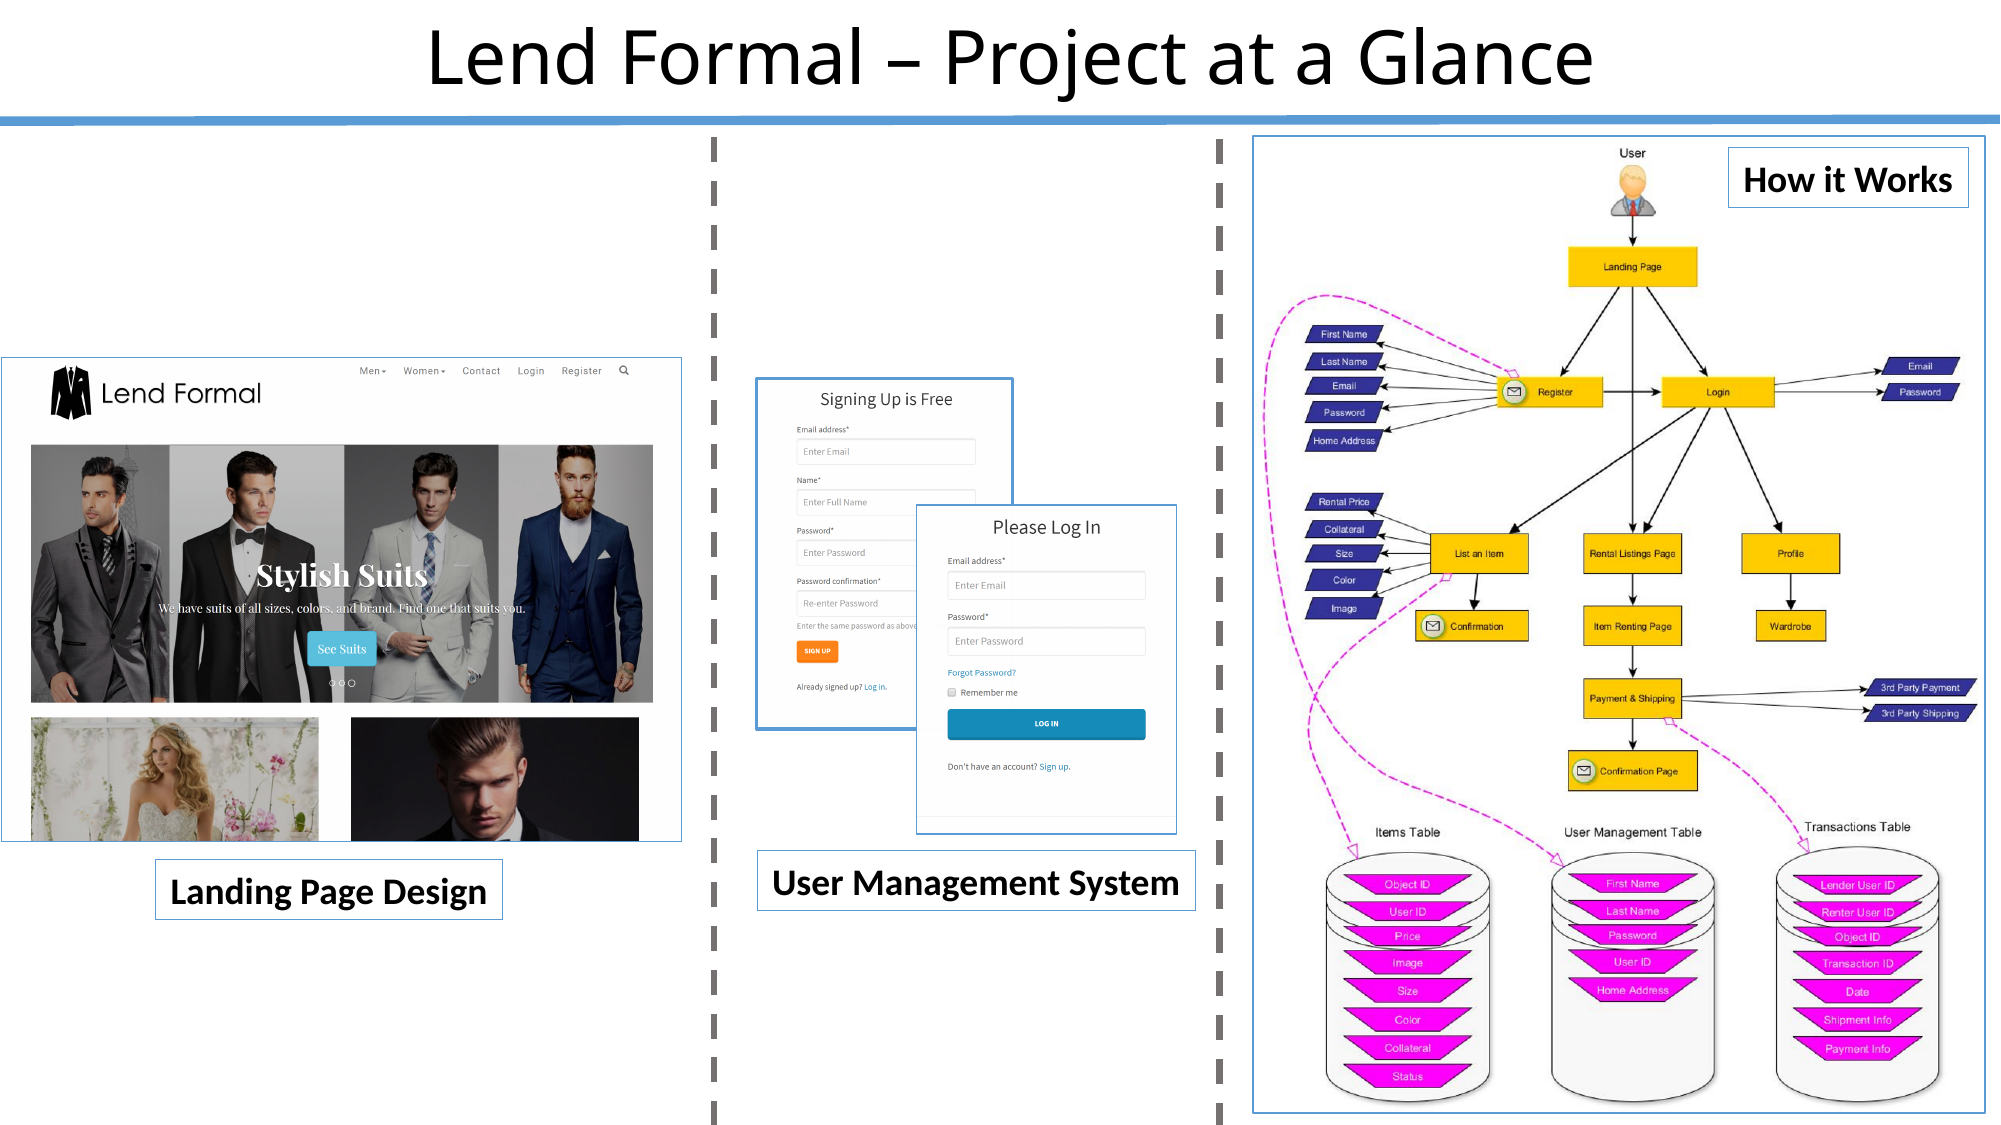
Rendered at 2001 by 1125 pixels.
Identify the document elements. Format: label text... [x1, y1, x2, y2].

picture [1254, 137, 1984, 1112]
title Lend Formal – Project at a Glance [410, 0, 2000, 116]
picture [1, 357, 682, 842]
title Lend Formal – Project at a Glance [410, 124, 2000, 180]
text_box User Management System [757, 850, 1196, 911]
picture [758, 379, 1176, 834]
text_box Landing Page Design [155, 859, 503, 920]
